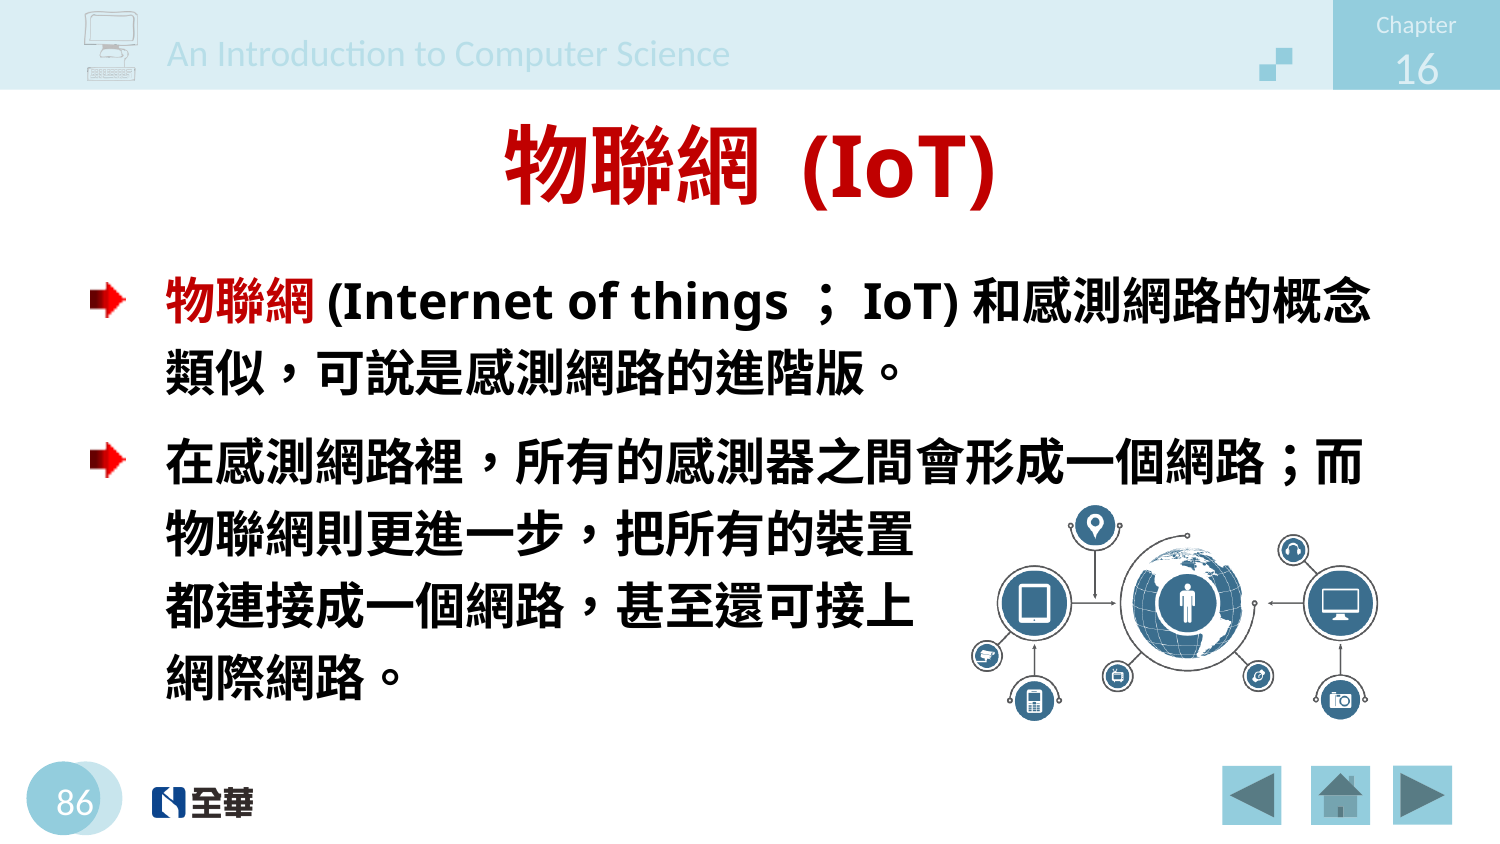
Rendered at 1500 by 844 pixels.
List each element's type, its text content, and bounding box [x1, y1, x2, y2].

title 物聯網 (IoT) [75, 104, 1425, 223]
picture [84, 11, 138, 81]
picture [90, 442, 126, 478]
list 物聯網(Internet of things；IoT)和感測網路的概念類似，可說是感測網路的進階版。 在感測網路裡，所有的感測器之間會形成一個網路；而物聯網則更進一步，把所有的裝置 都連接成一個網路，甚至還可接上 網際網路。 [75, 250, 1425, 754]
picture [963, 495, 1386, 731]
picture [90, 282, 126, 318]
picture [152, 787, 253, 818]
